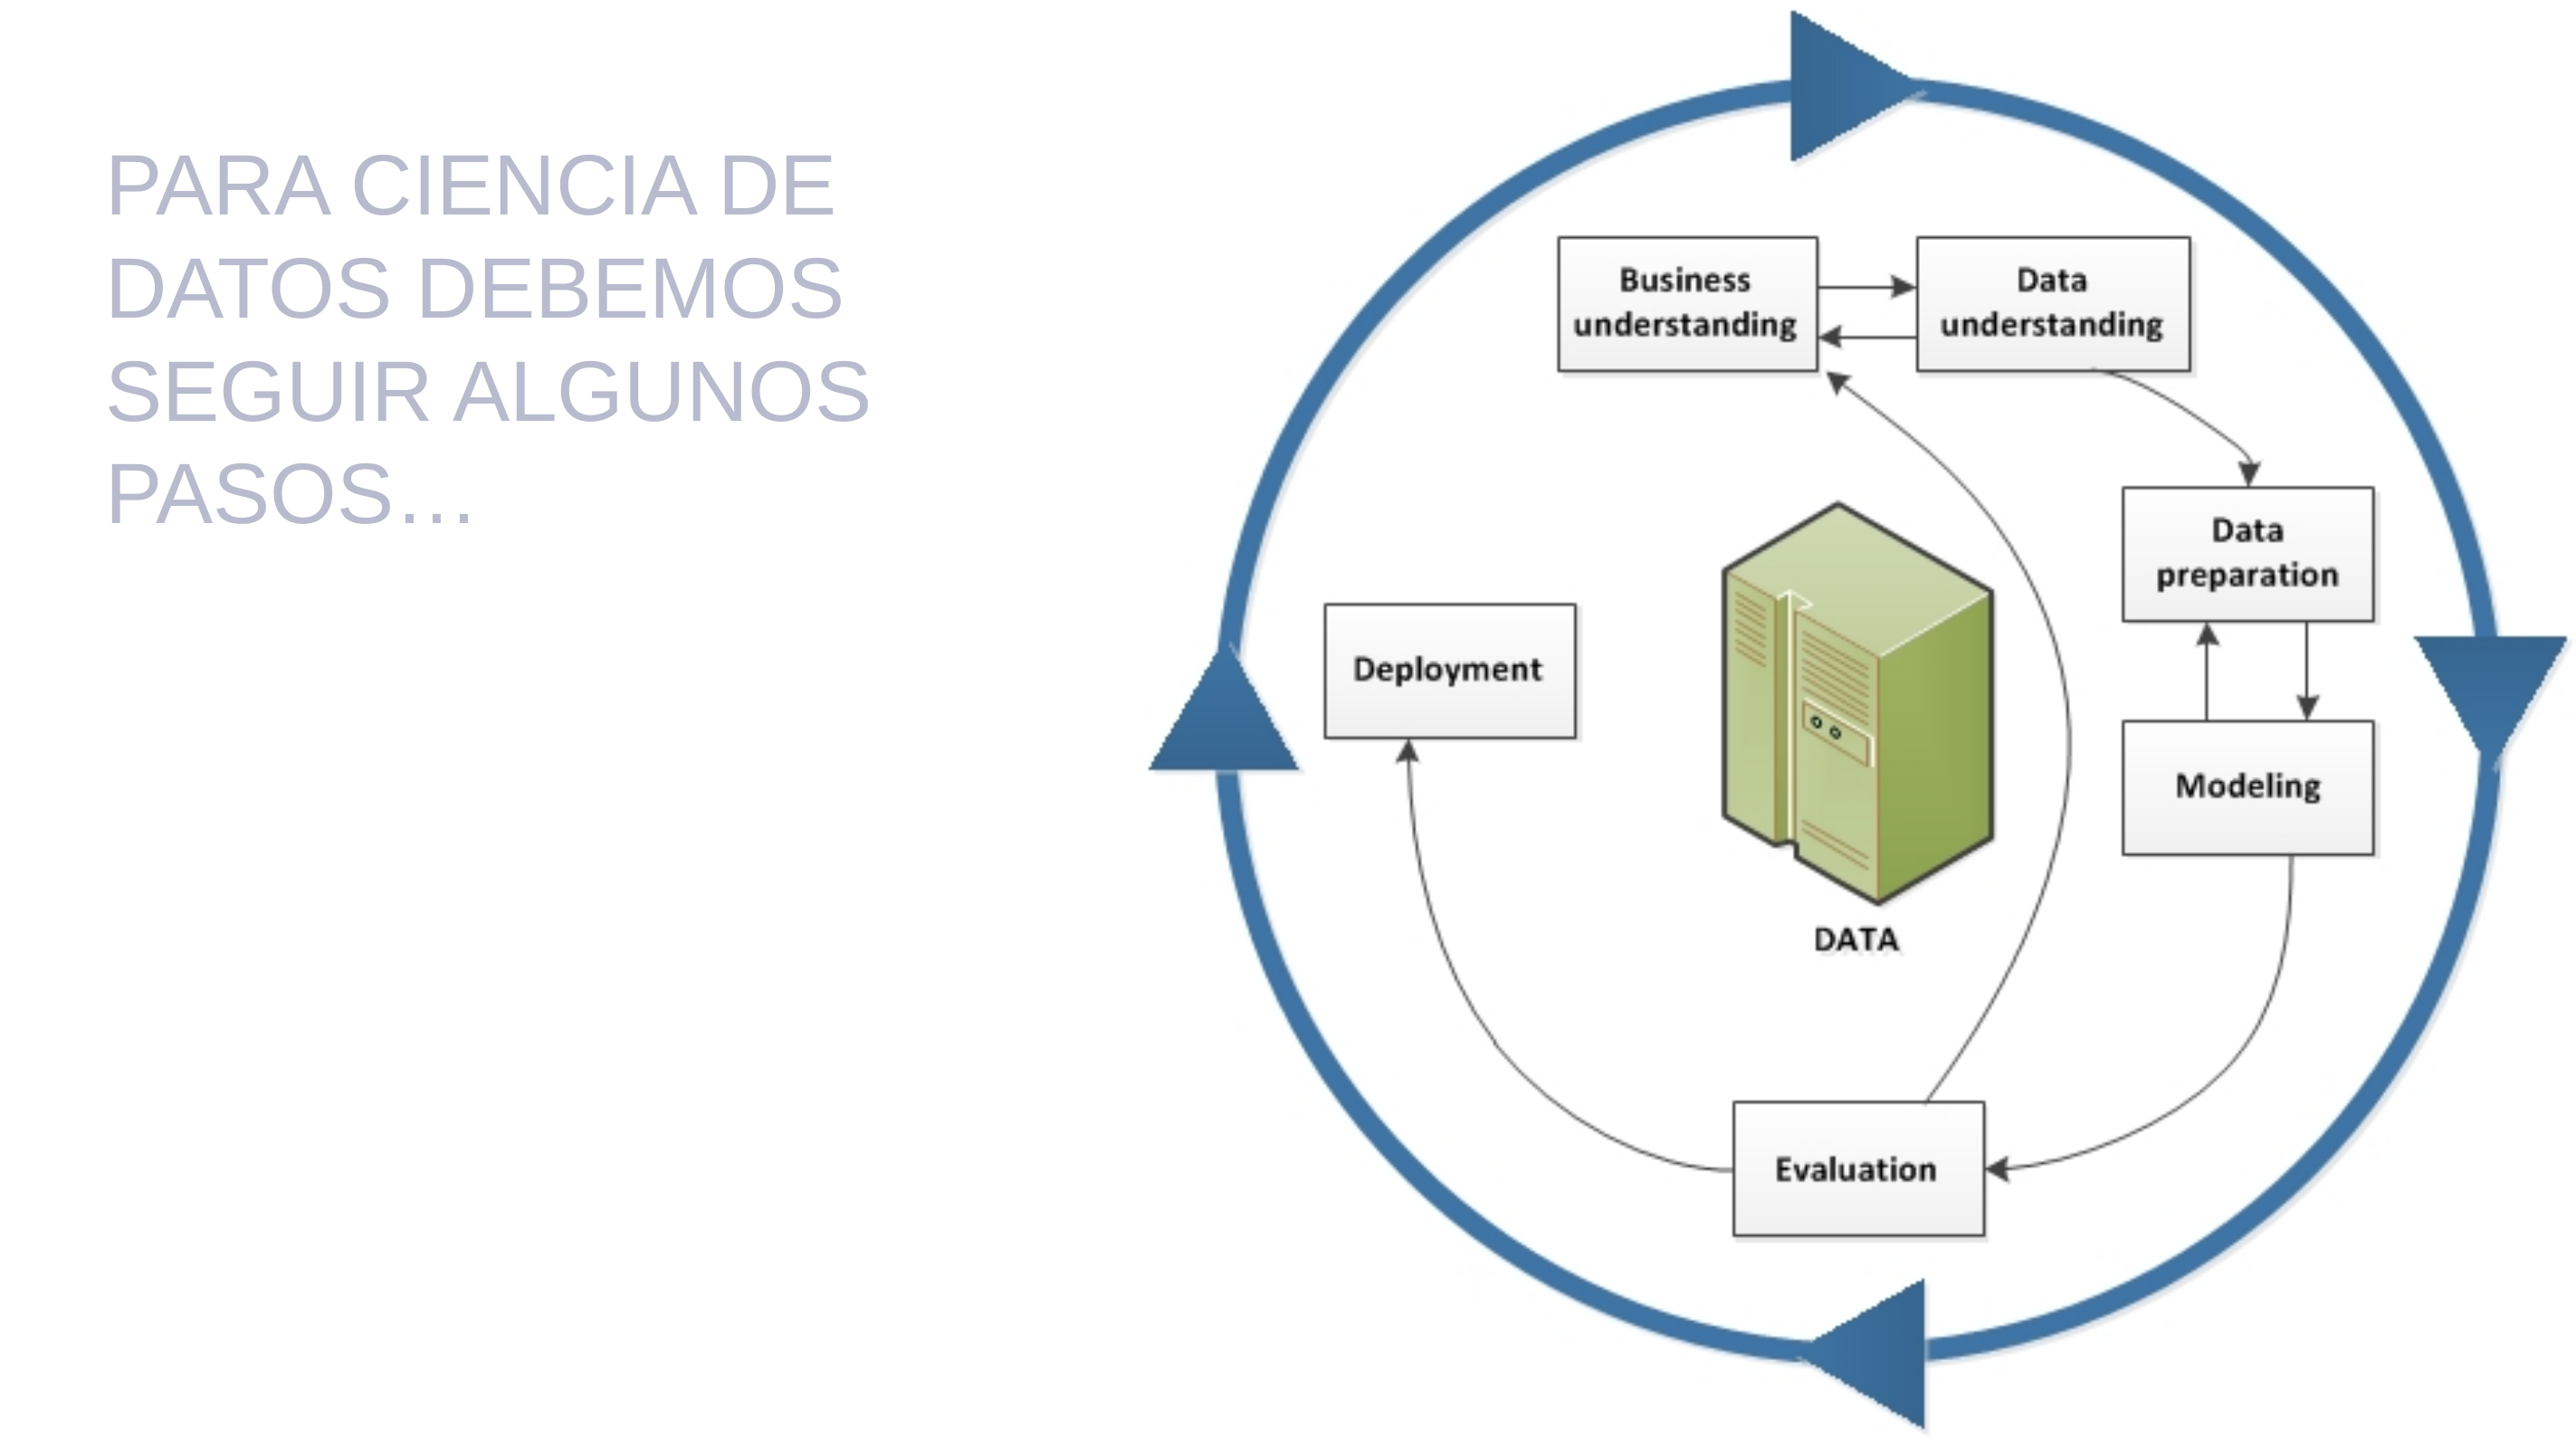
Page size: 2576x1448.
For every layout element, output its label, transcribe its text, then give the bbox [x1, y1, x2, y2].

picture [1147, 9, 2576, 1438]
text_box PARA CIENCIA DE DATOS DEBEMOS SEGUIR ALGUNOS PASOS… [79, 116, 1147, 585]
